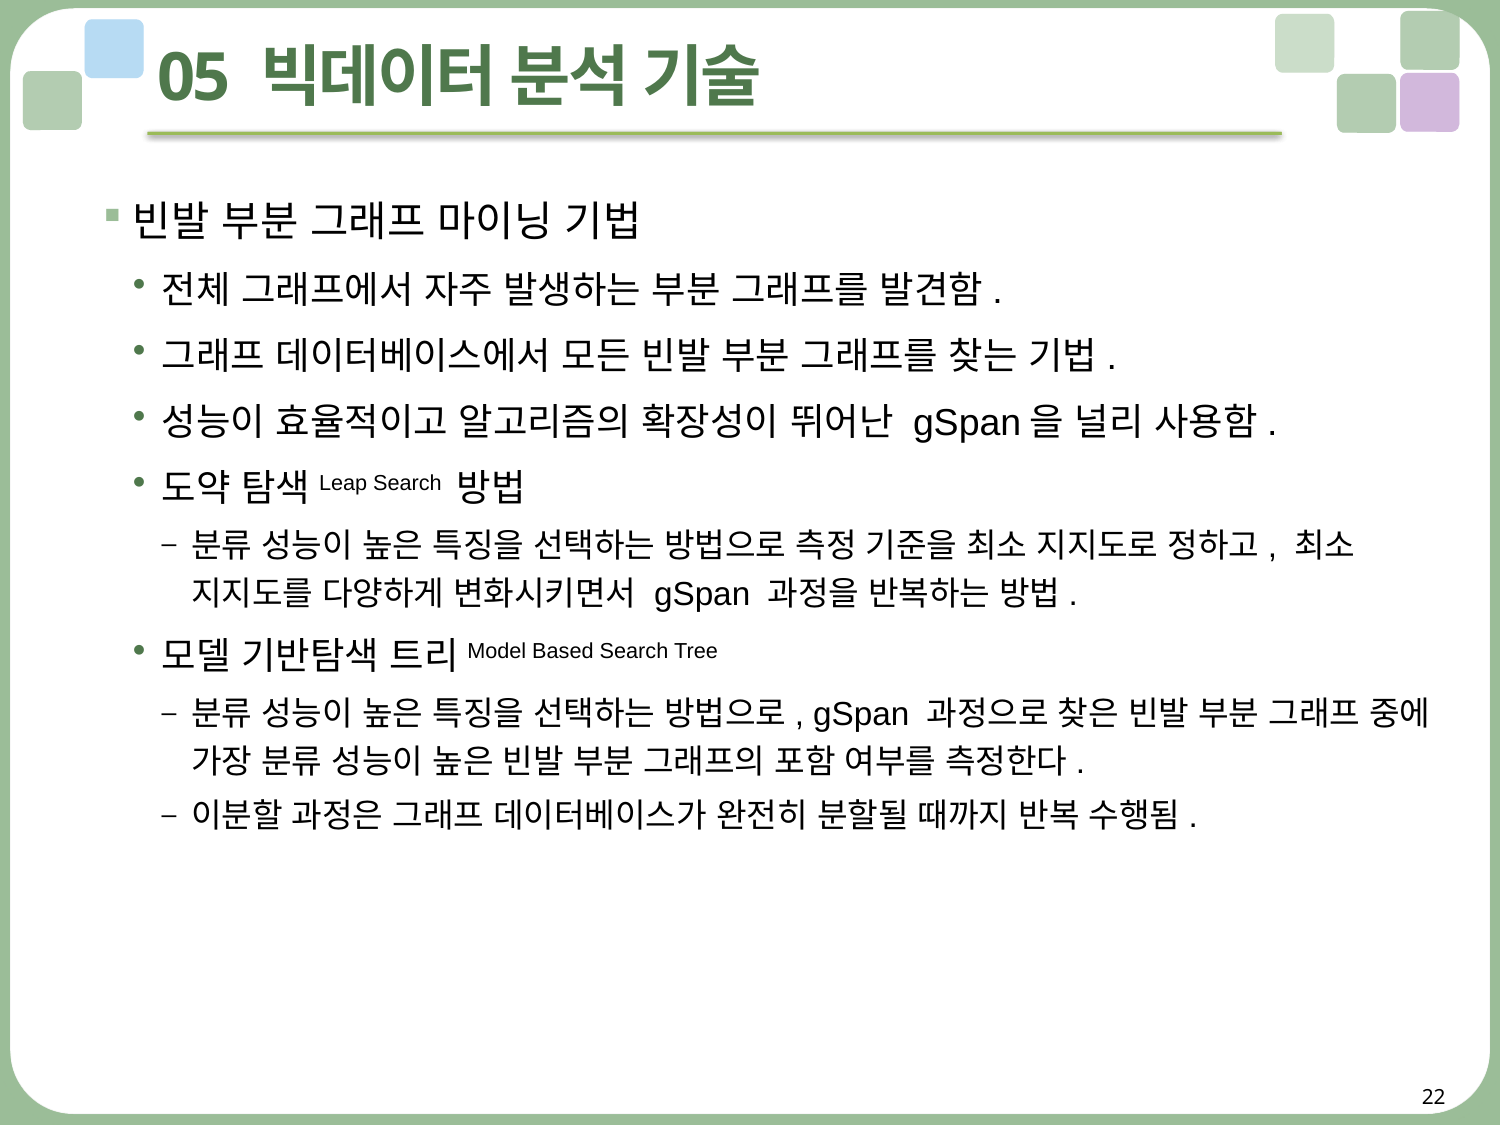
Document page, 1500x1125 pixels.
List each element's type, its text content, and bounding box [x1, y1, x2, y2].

list 빈발 부분 그래프 마이닝 기법 전체 그래프에서 자주 발생하는 부분 그래프를 발견함. 그래프 데이터베이스에서 모든 빈발 부분 그래프를 찾는 기법. 성능이 효율적이고 알고리즘의 확장성이 뛰어난 gSpan을 널리 사용함. 도약 탐색Leap Search 방법 분류 성능이 높은 특징을 선택하는 방법으로 측정 기준을 최소 지지도로 정하고, 최소 지지도를 다양하게 변화시키면서 gSpan 과정을 반복하는 방법. 모델 기반탐색 트리Model Based Search Tree 분류 성능이 높은 특징을 선택하는 방법으로, gSpan 과정으로 찾은 빈발 부분 그래프 중에 가장 분류 성능이 높은 빈발 부분 그래프의 포함 여부를 측정한다. 이분할 과정은 그래프 데이터베이스가 완전히 분할될 때까지 반복 수행됨. [29, 172, 1459, 1083]
title 05 빅데이터 분석 기술 [142, 25, 1459, 123]
picture [0, 0, 1500, 1125]
